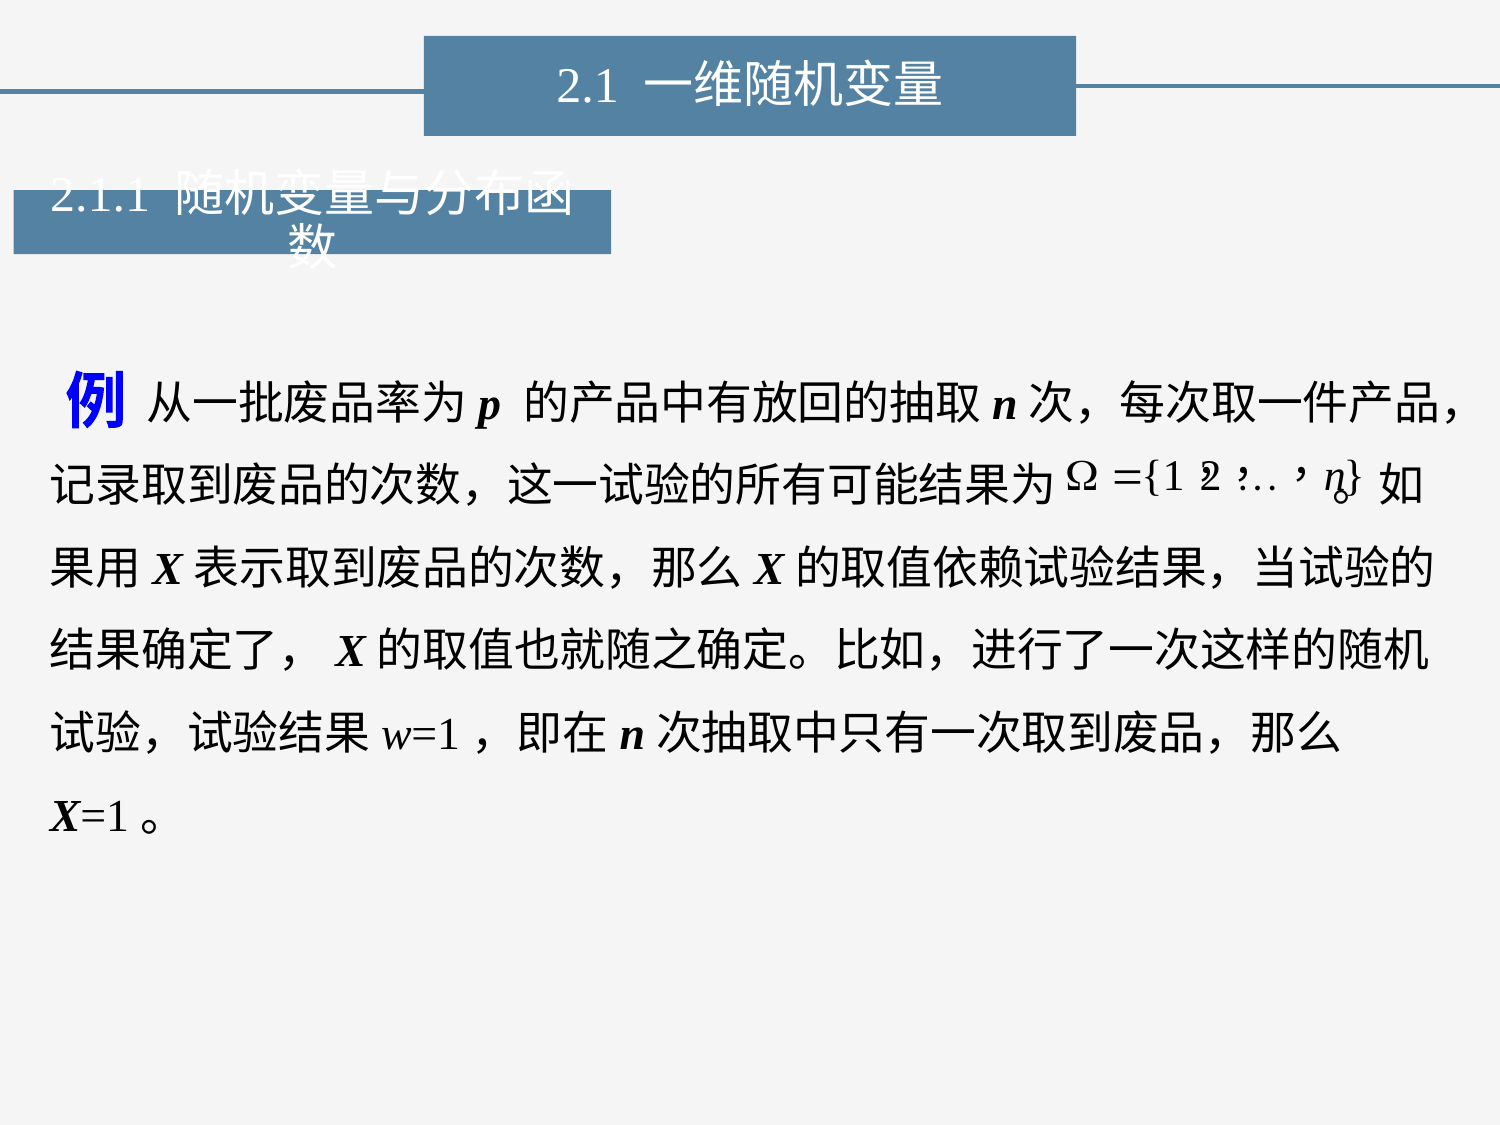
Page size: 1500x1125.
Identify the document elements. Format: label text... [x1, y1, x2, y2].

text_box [1057, 446, 1371, 513]
text_box 2.1 一维随机变量 [423, 35, 1077, 136]
text_box 2.1.1 随机变量与分布函数 [13, 190, 612, 255]
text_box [35, 338, 1465, 761]
